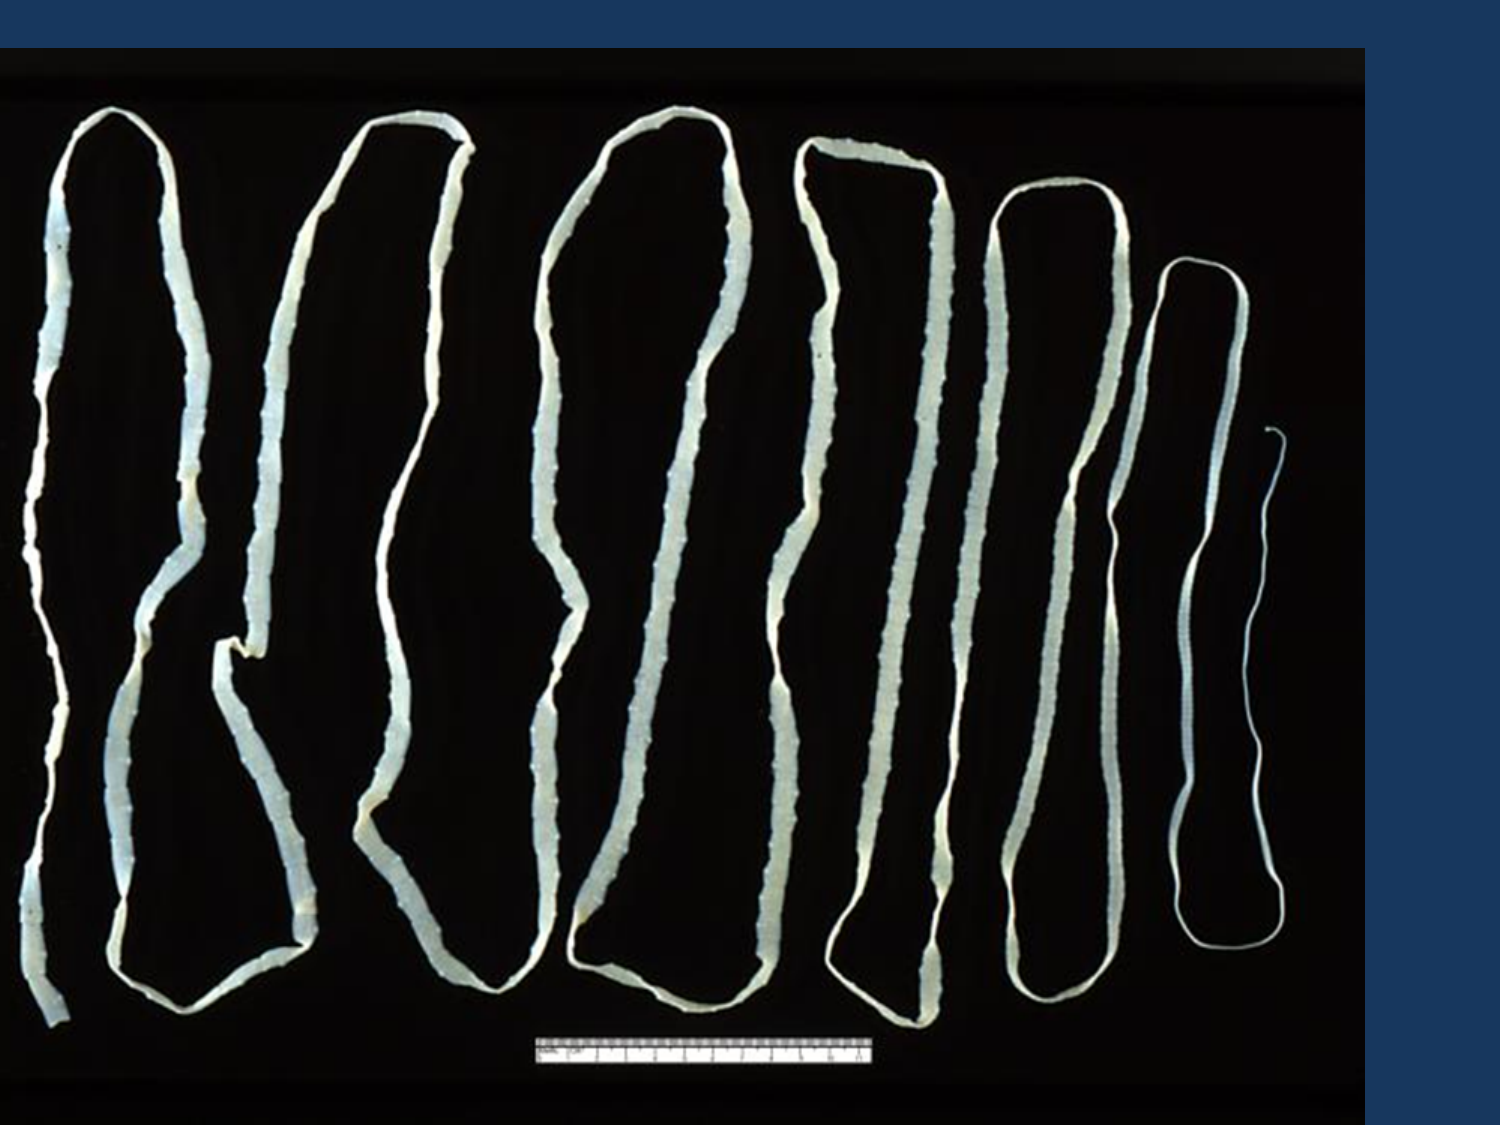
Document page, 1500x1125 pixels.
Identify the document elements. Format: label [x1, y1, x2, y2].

picture [0, 47, 1365, 1125]
